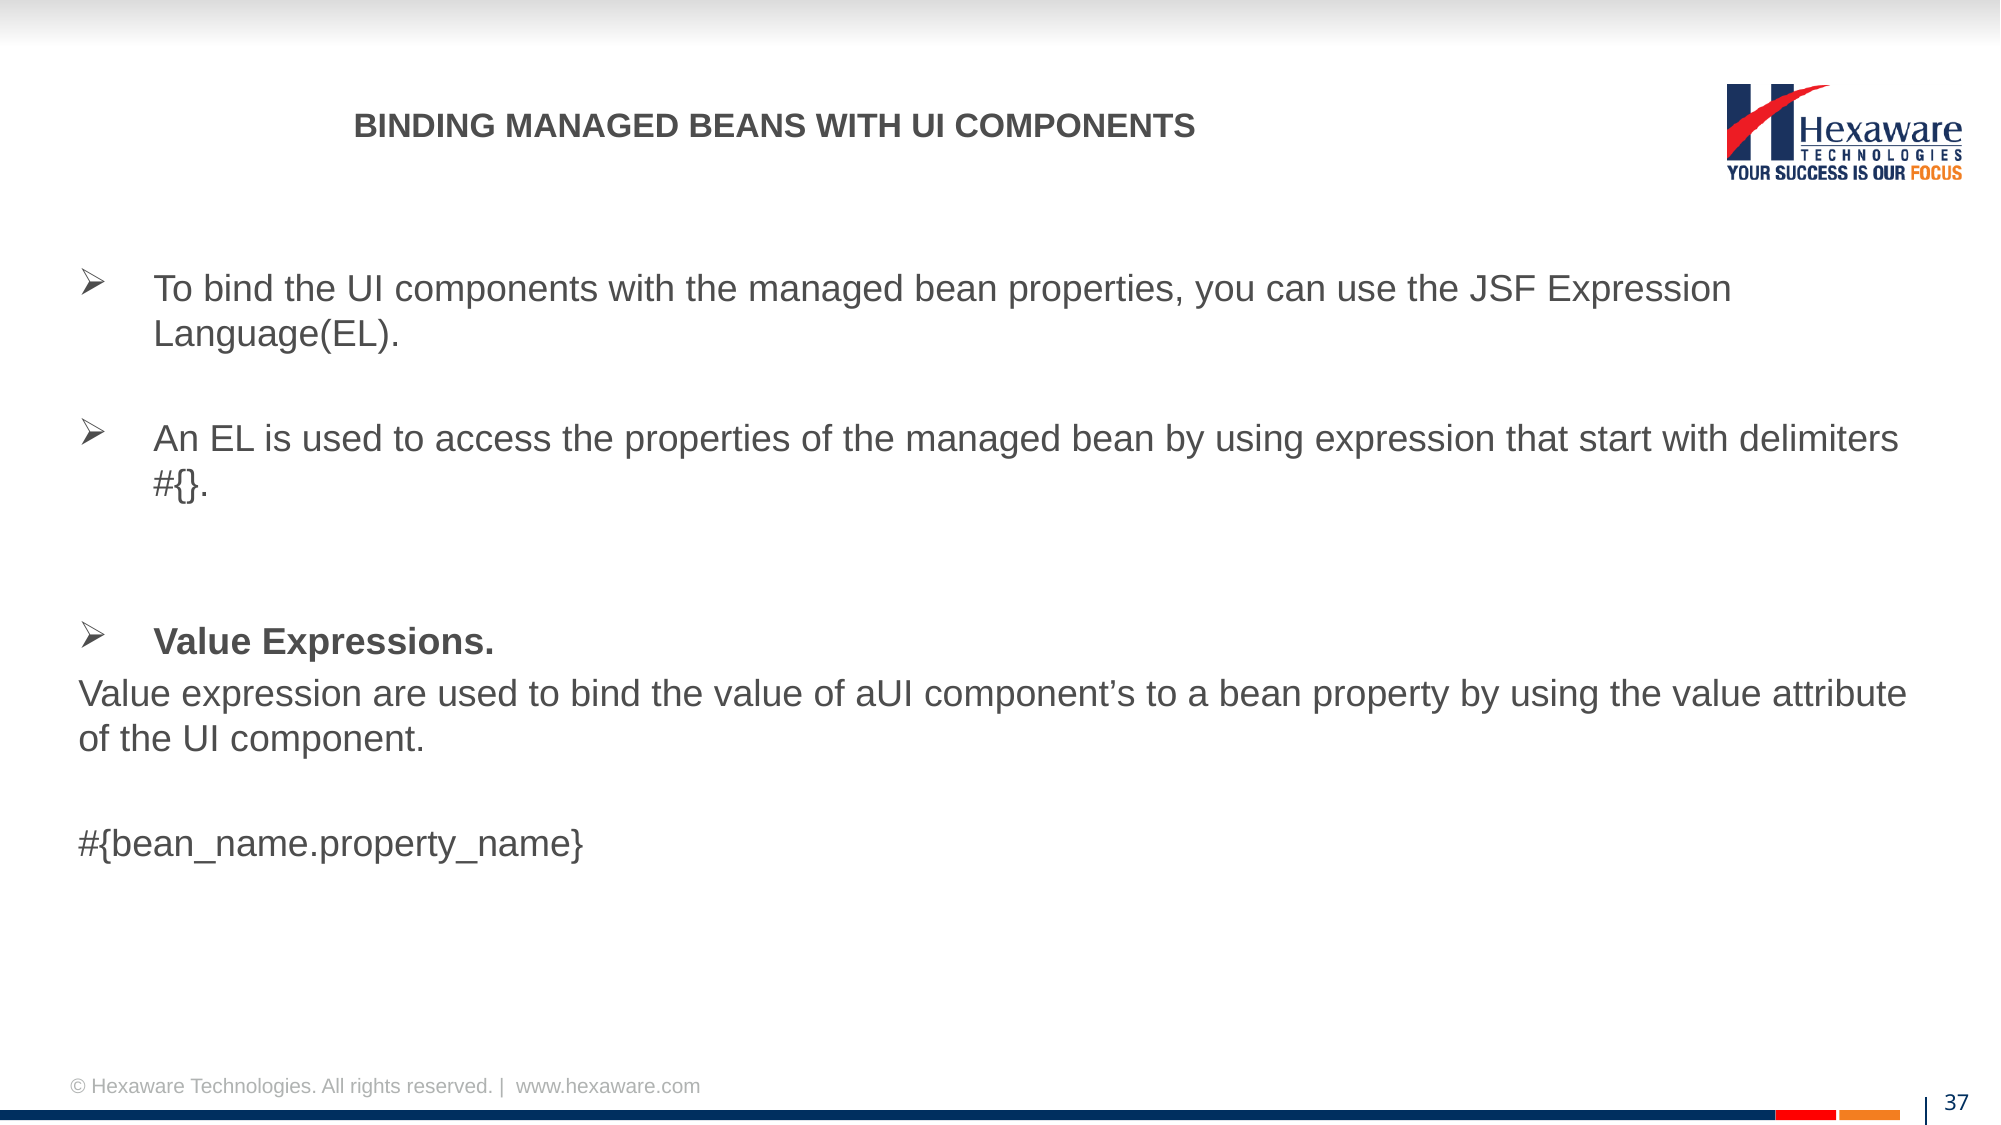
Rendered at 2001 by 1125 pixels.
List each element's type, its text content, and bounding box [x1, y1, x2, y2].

title BINDING MANAGED BEANS WITH UI COMPONENTS [49, 98, 1500, 199]
list To bind the UI components with the managed bean properties, you can use the JSF Expression Language(EL). An EL is used to access the properties of the managed bean by using expression that start with delimiters #{}. Value Expressions. Value expression are used to bind the value of aUI component’s to a bean property by using the value attribute of the UI component. #{bean_name.property_name} [67, 258, 1933, 1062]
picture [1727, 84, 1962, 180]
